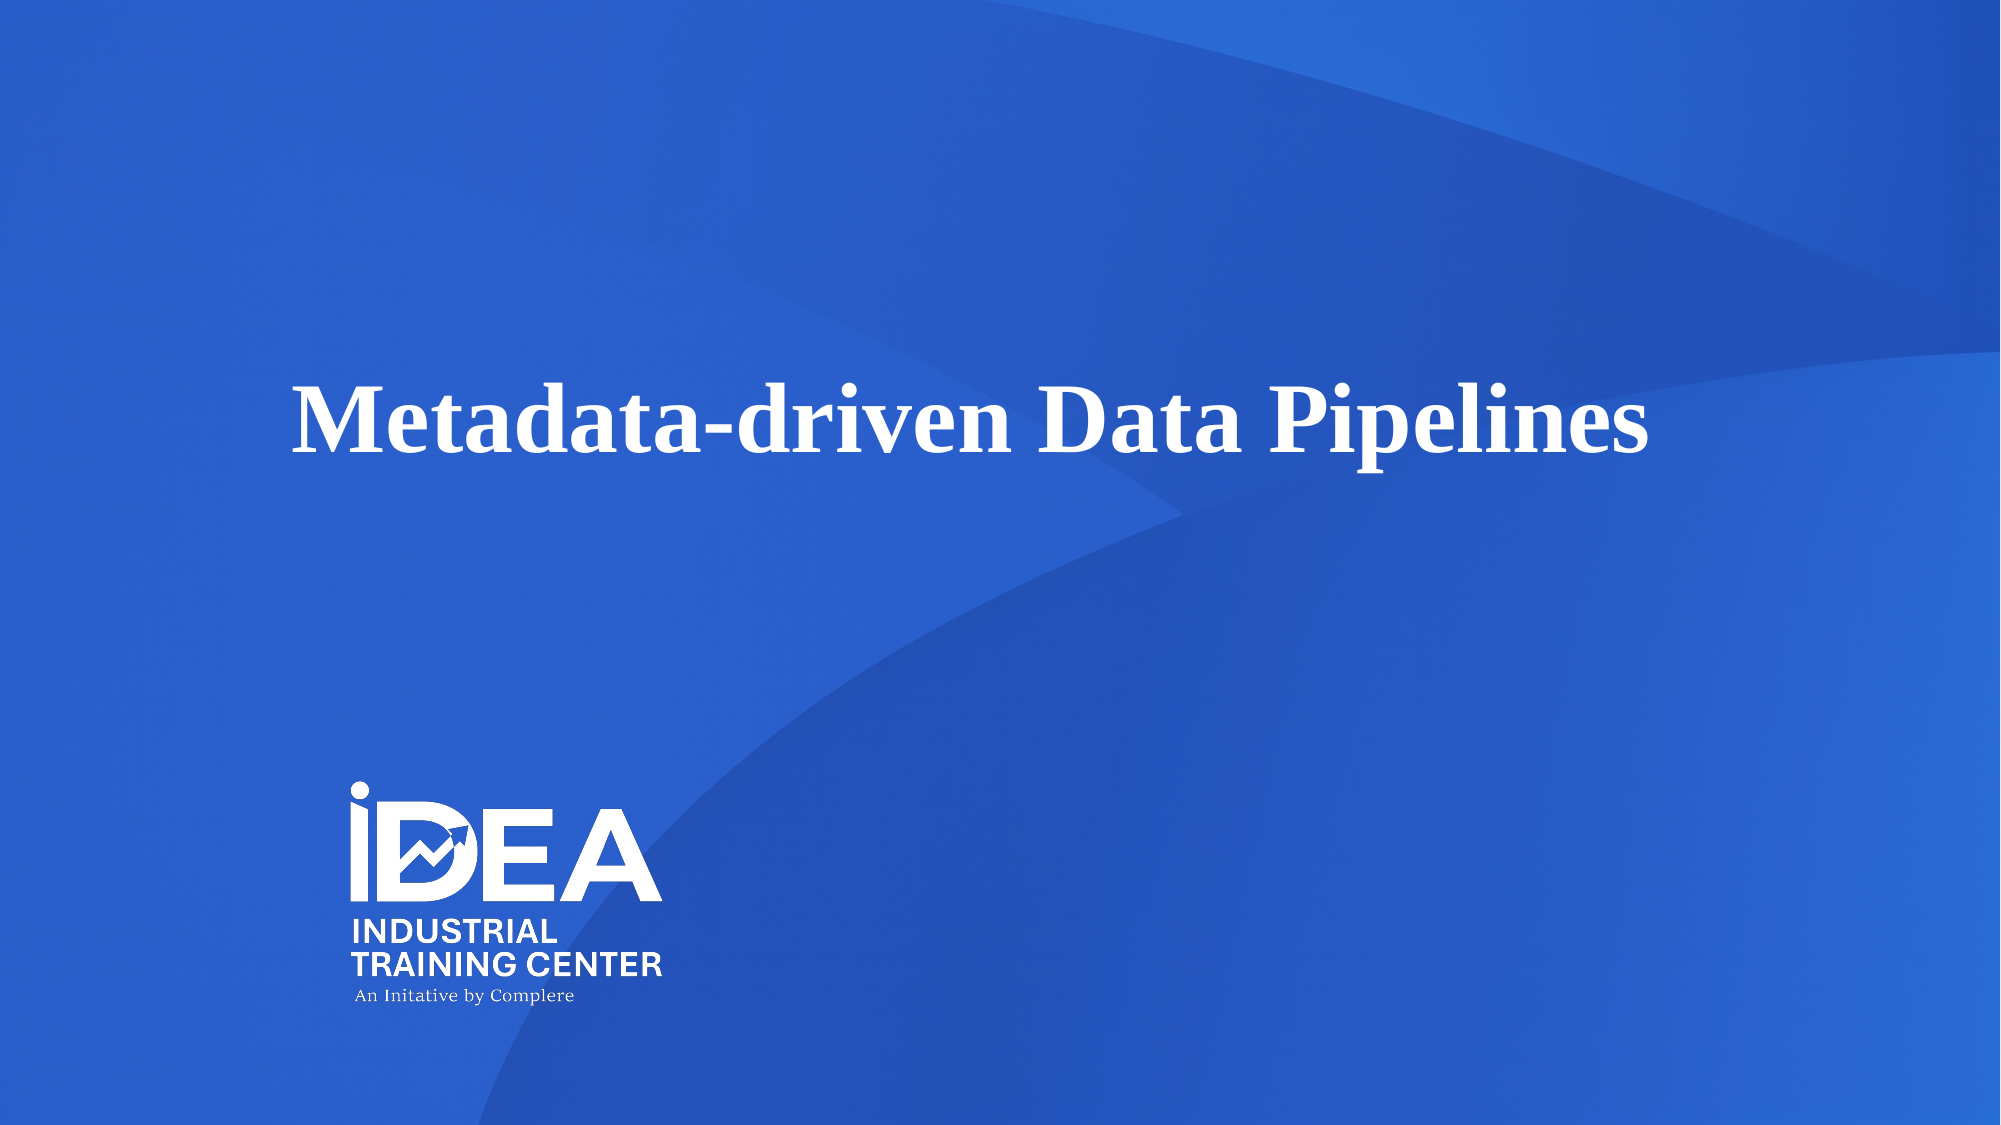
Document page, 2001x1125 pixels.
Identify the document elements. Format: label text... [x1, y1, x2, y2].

picture [0, 0, 2001, 1125]
title Metadata-driven Data Pipelines [108, 313, 1836, 526]
